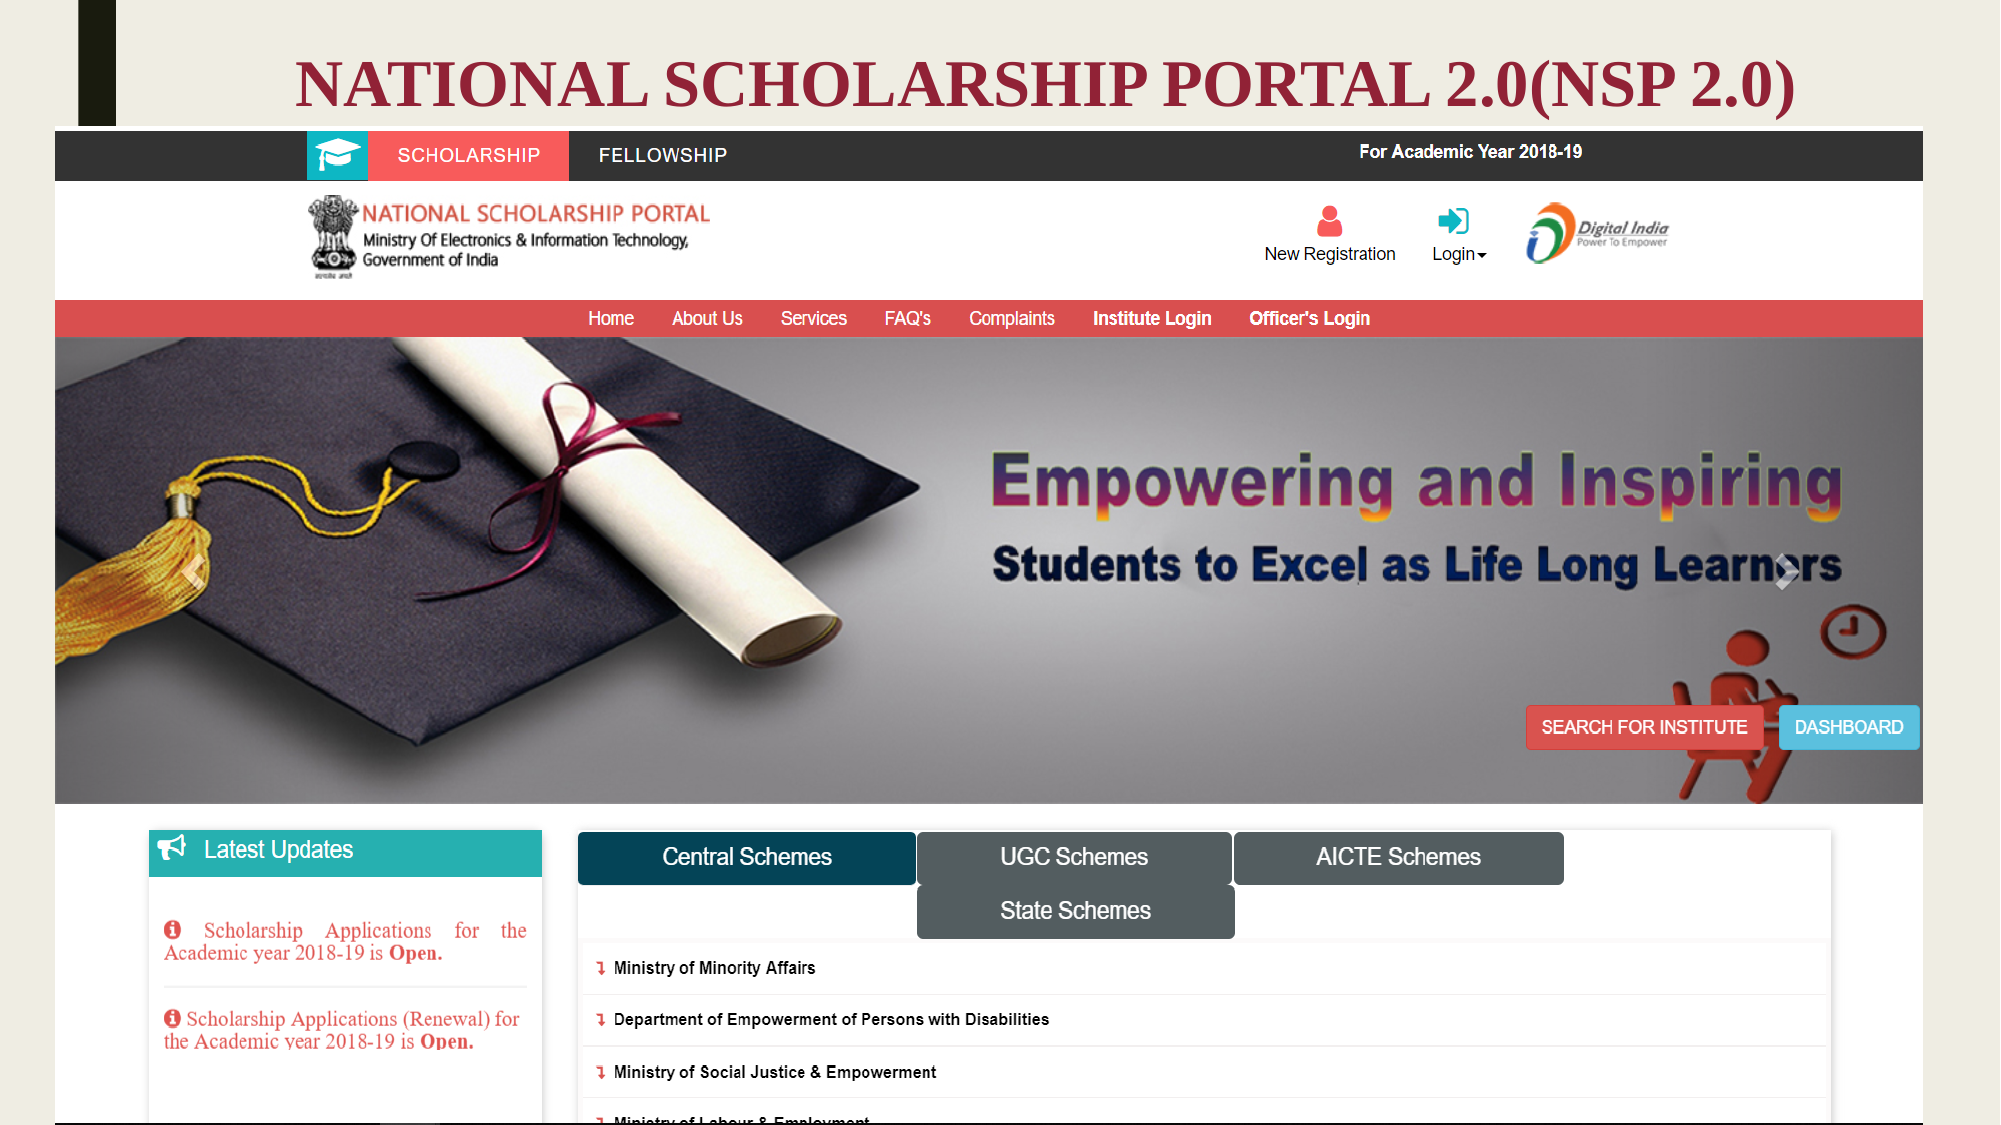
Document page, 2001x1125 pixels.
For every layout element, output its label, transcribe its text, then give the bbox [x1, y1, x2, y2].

picture [55, 126, 1923, 1125]
title NATIONAL SCHOLARSHIP PORTAL 2.0(NSP 2.0) [140, 42, 1954, 114]
